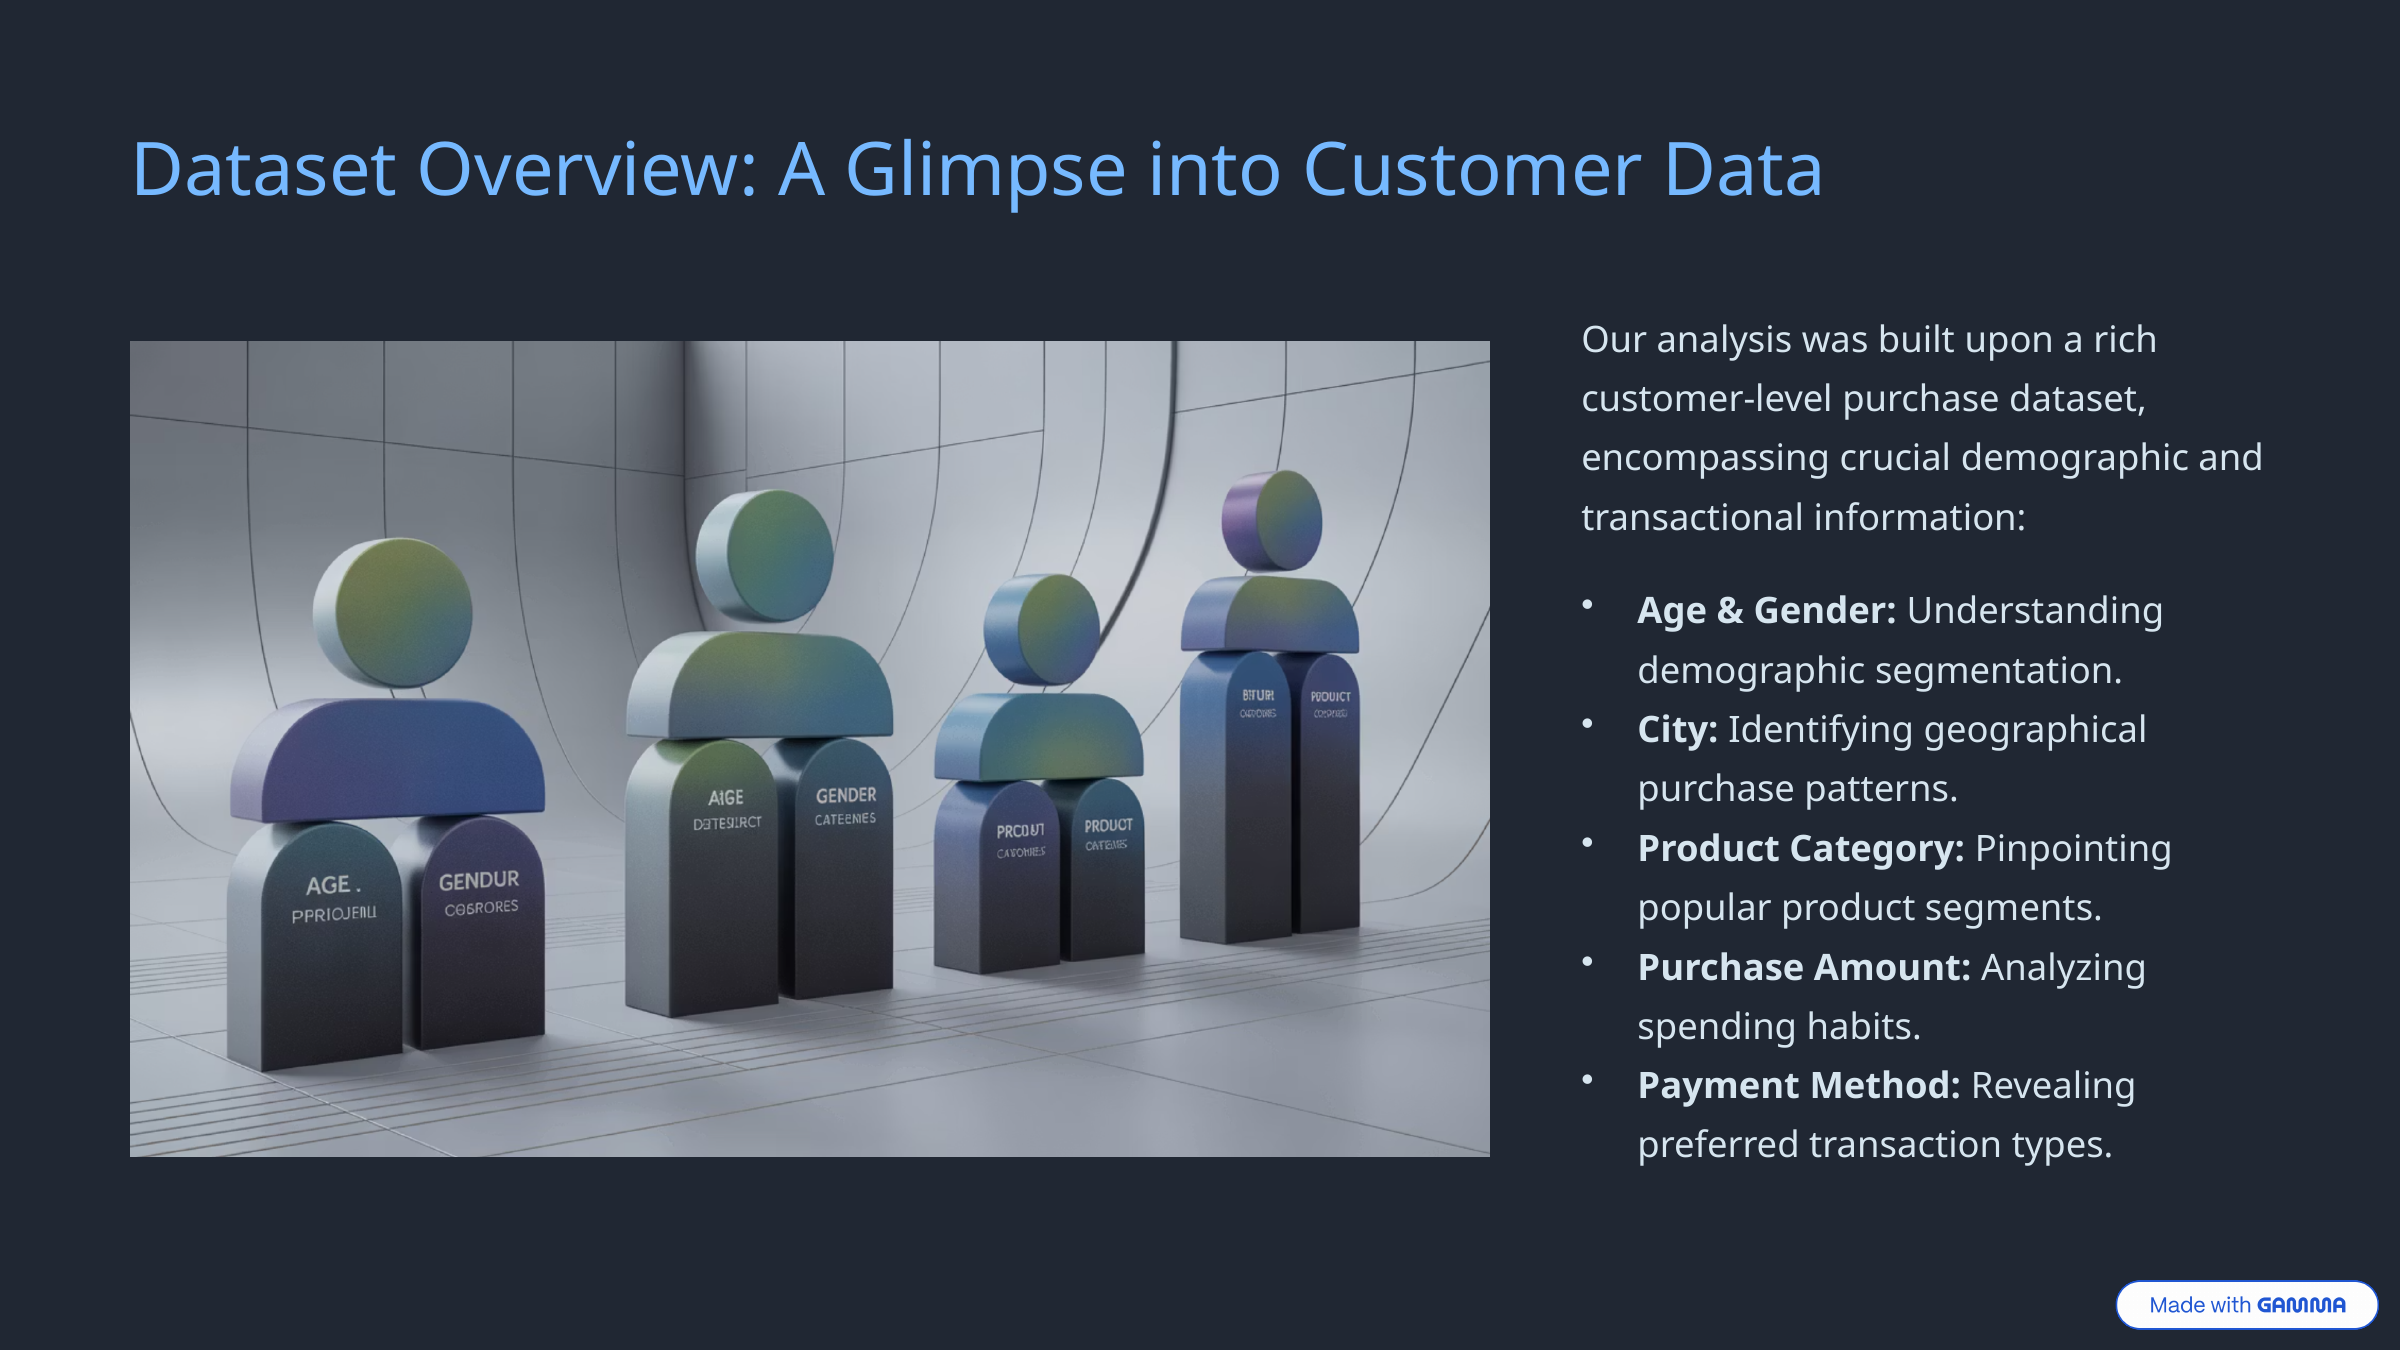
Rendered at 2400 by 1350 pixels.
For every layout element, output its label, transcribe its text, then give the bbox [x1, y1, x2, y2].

picture [130, 341, 1490, 1158]
text_box Our analysis was built upon a rich customer-level purchase dataset, encompassing crucial demographic and transactional information: [1581, 300, 2271, 539]
text_box Age & Gender: Understanding demographic segmentation. City: Identifying geographical purchase patterns. Product Category: Pinpointing popular product segments. Purchase Amount: Analyzing spending habits. Payment Method: Revealing preferred transaction types. [1581, 571, 2271, 1168]
text_box Dataset Overview: A Glimpse into Customer Data [130, 117, 1826, 211]
picture [2106, 1271, 2389, 1339]
